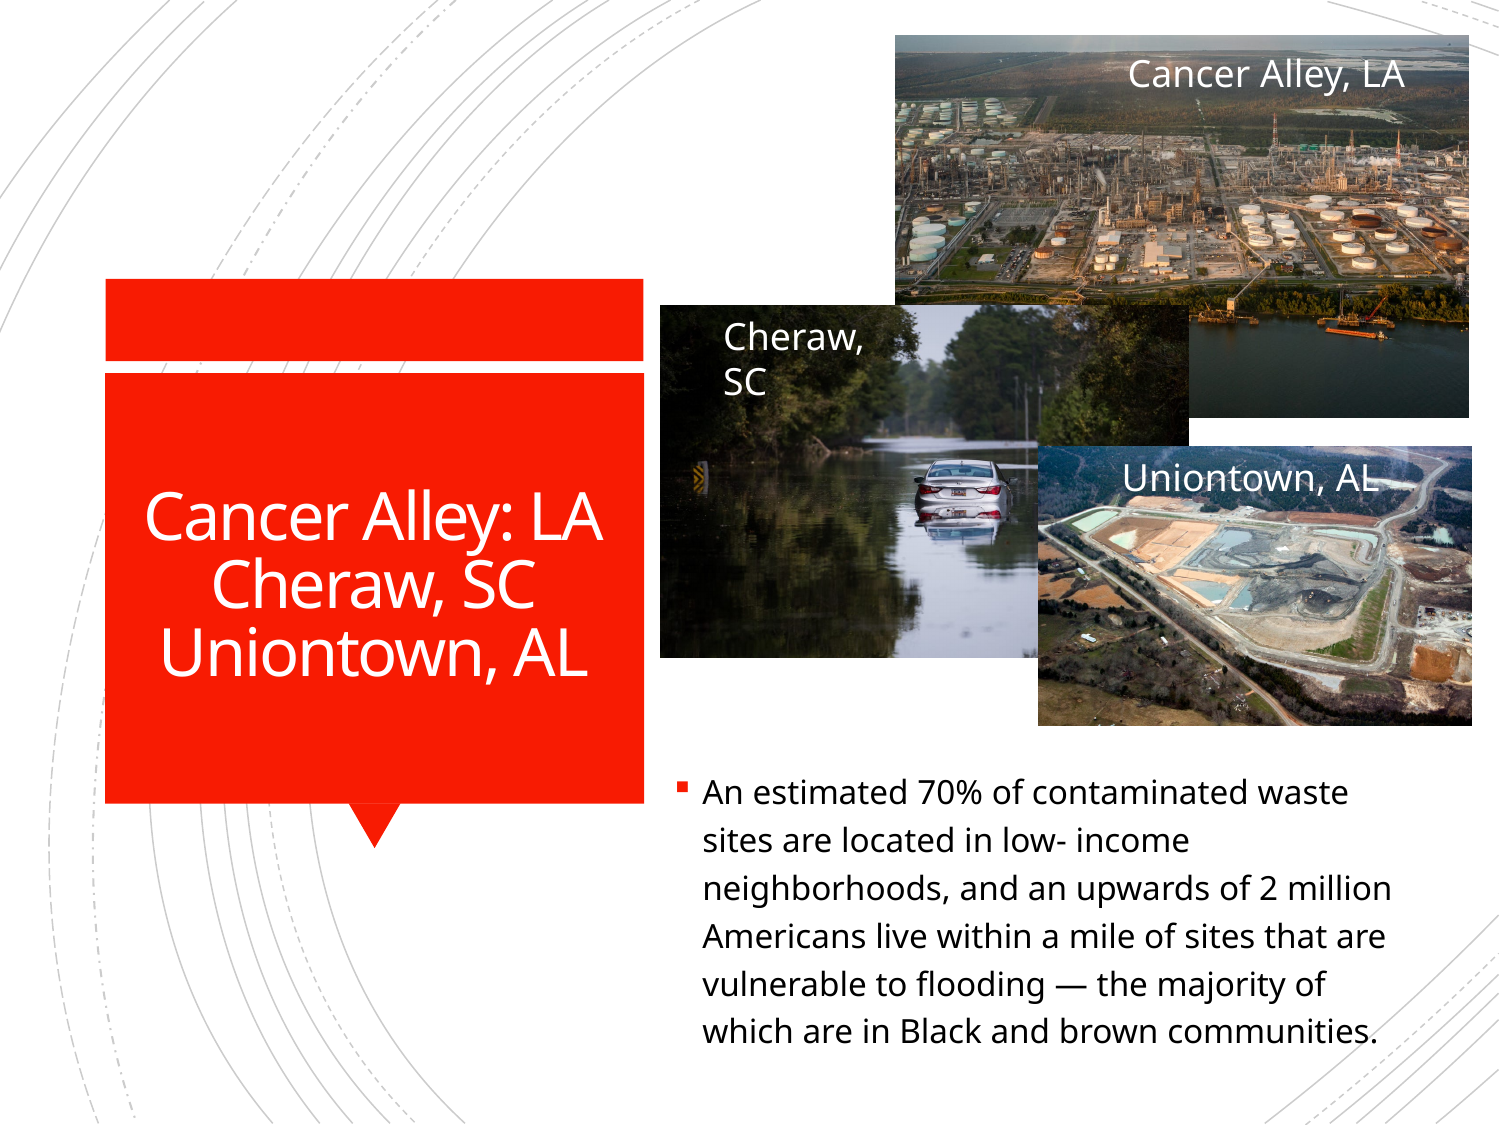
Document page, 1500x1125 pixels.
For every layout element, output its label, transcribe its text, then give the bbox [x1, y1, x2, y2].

list An estimated 70% of contaminated waste sites are located in low- income neighborhoods, and an upwards of 2 million Americans live within a mile of sites that are vulnerable to flooding — the majority of which are in Black and brown communities. [659, 756, 1429, 1125]
title Cancer Alley: LA Cheraw, SC Uniontown, AL [118, 386, 631, 790]
picture [660, 35, 1472, 727]
